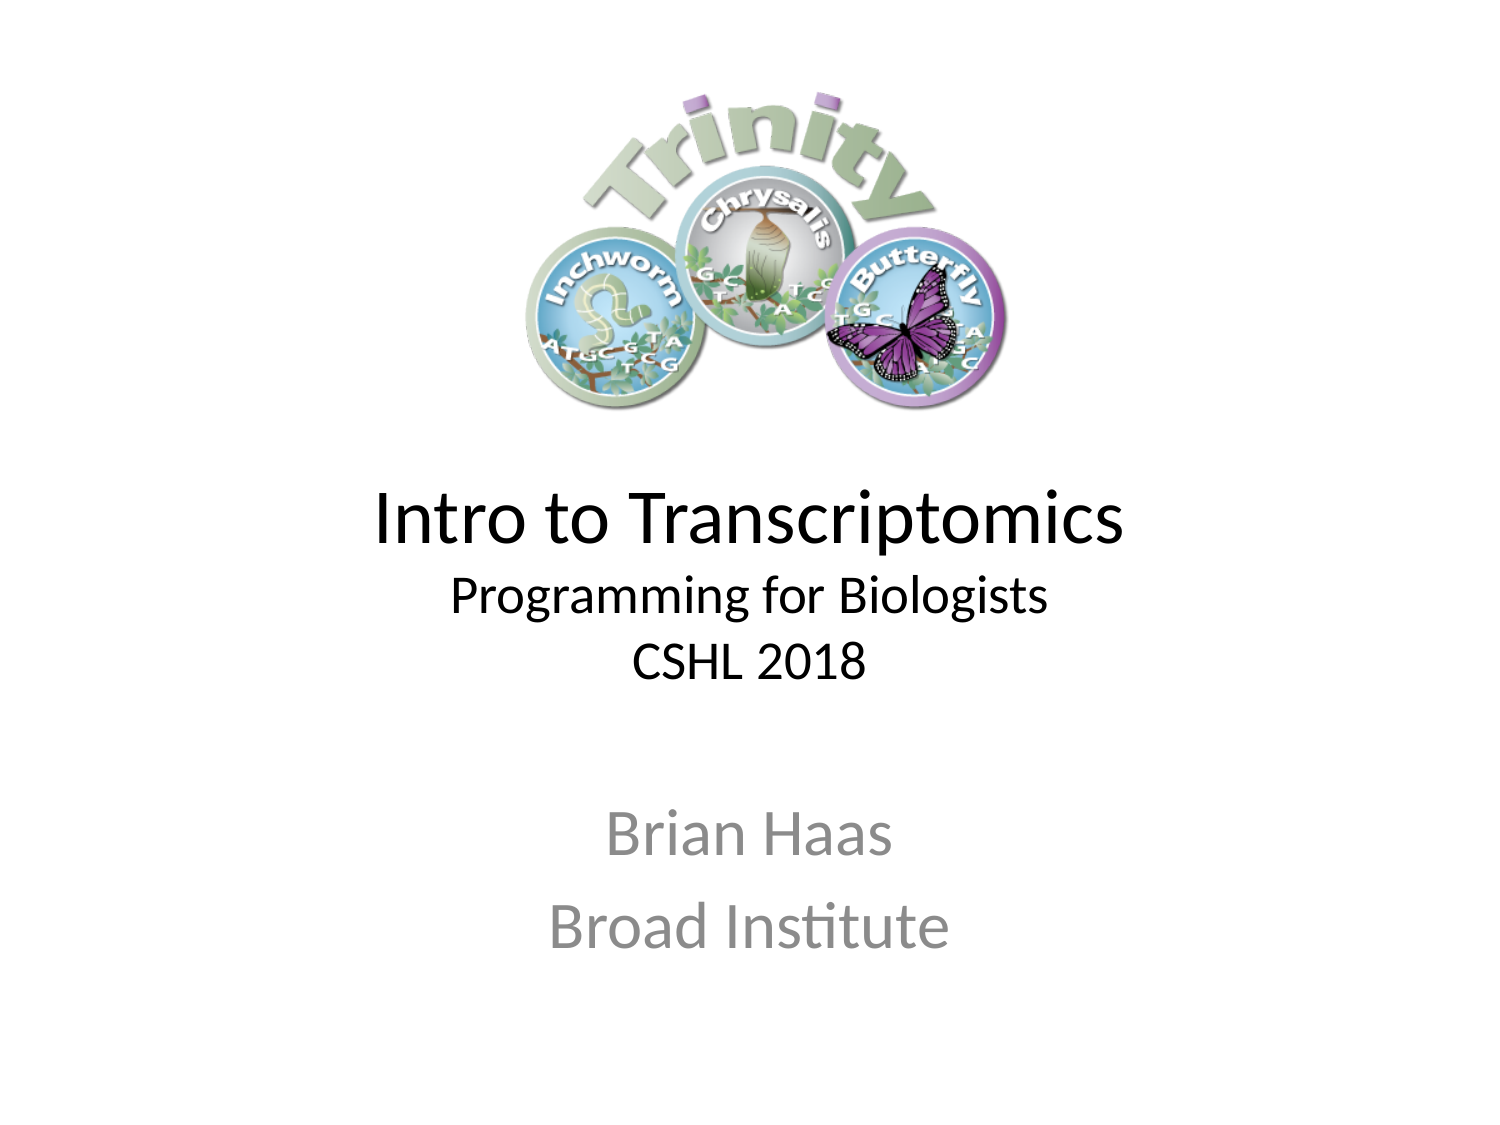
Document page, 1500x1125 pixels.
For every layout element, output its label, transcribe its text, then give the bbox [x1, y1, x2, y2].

title Intro to Transcriptomics Programming for Biologists CSHL 2018 [112, 457, 1388, 699]
subtitle Brian Haas Broad Institute [225, 781, 1275, 1069]
picture [520, 91, 1009, 415]
